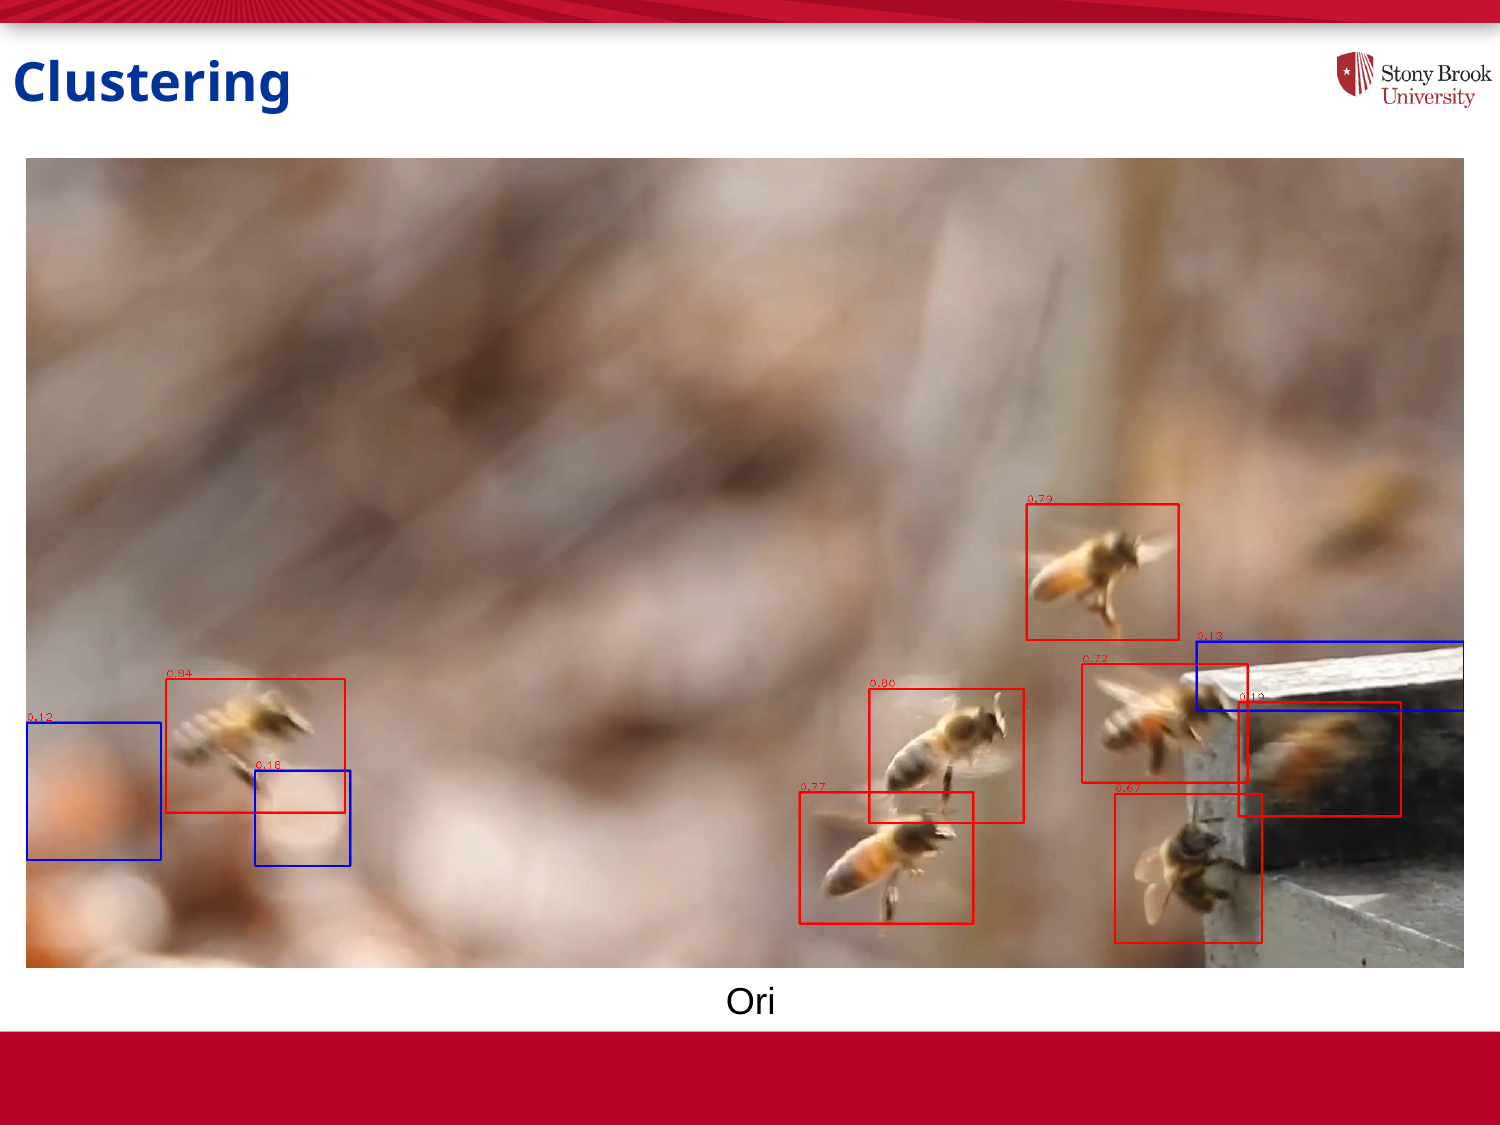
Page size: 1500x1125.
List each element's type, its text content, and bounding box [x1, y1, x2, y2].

text_box Ori [711, 976, 791, 1030]
picture [26, 158, 1465, 968]
picture [1479, 52, 1492, 108]
picture [0, 0, 1500, 23]
title Clustering [12, 27, 1479, 146]
